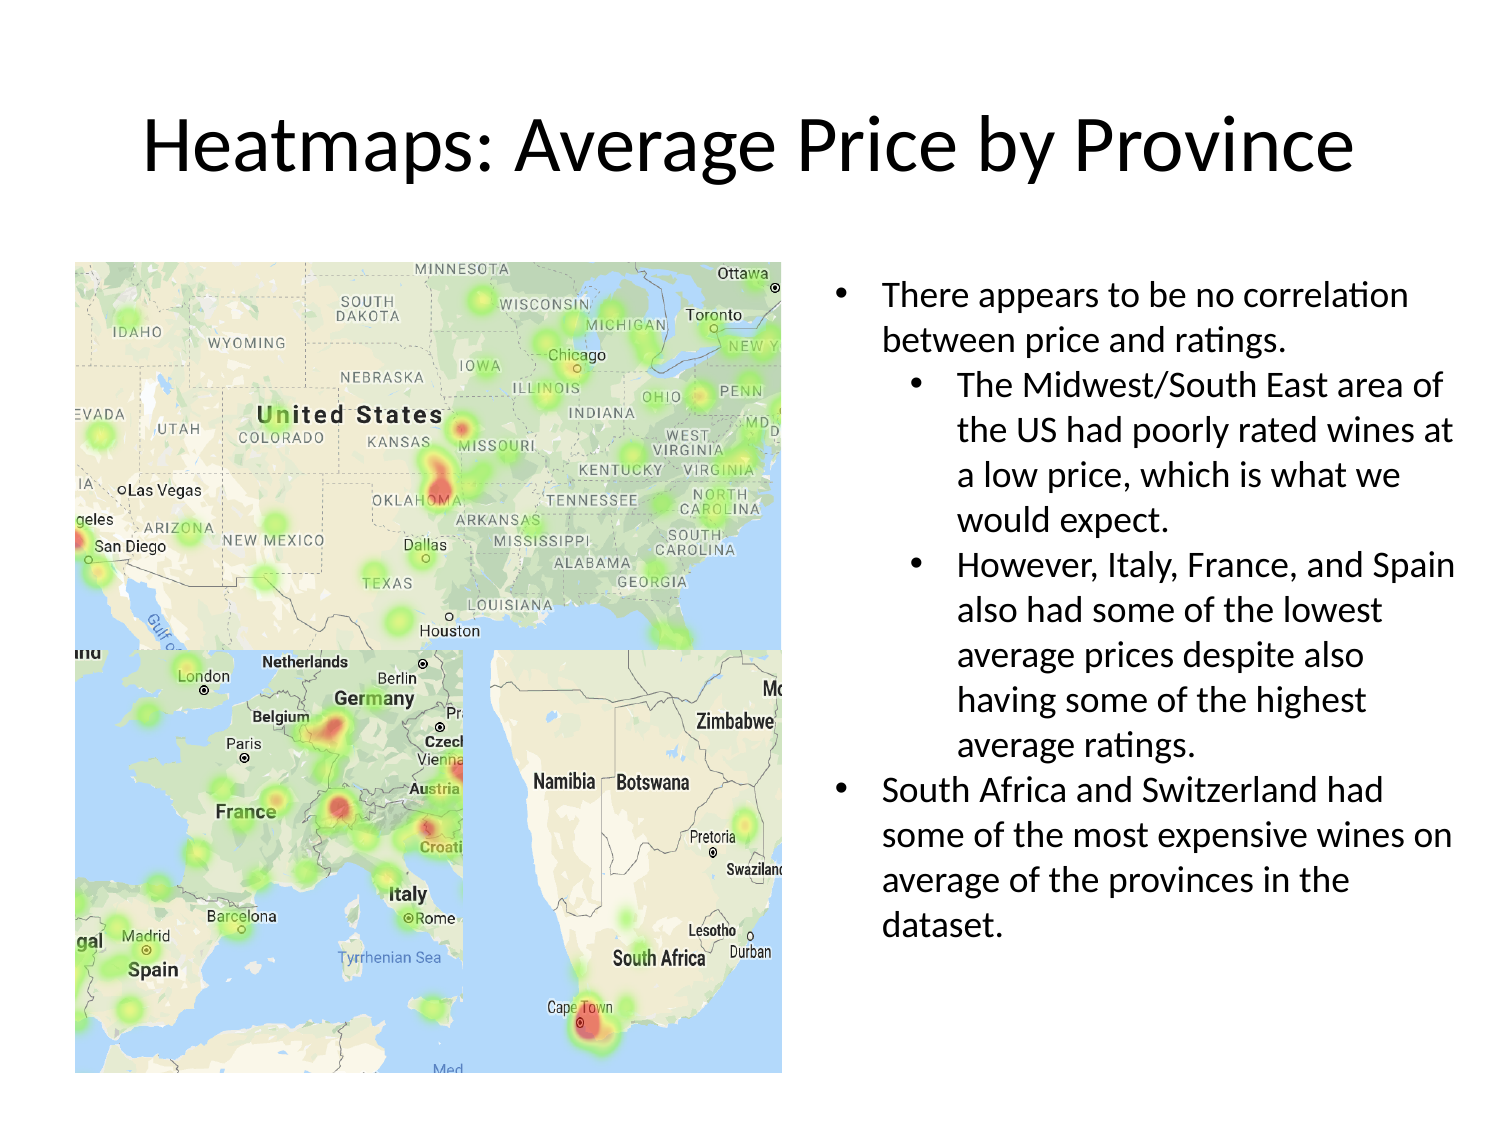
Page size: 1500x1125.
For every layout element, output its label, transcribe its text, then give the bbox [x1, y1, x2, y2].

picture [74, 650, 782, 1074]
title Heatmaps: Average Price by Province [75, 45, 1425, 233]
text_box There appears to be no correlation between price and ratings. The Midwest/South East area of the US had poorly rated wines at a low price, which is what we would expect. However, Italy, France, and Spain also had some of the lowest average prices despite also having some of the highest average ratings. South Africa and Switzerland had some of the most expensive wines on average of the provinces in the dataset. [820, 262, 1474, 953]
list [74, 262, 782, 650]
